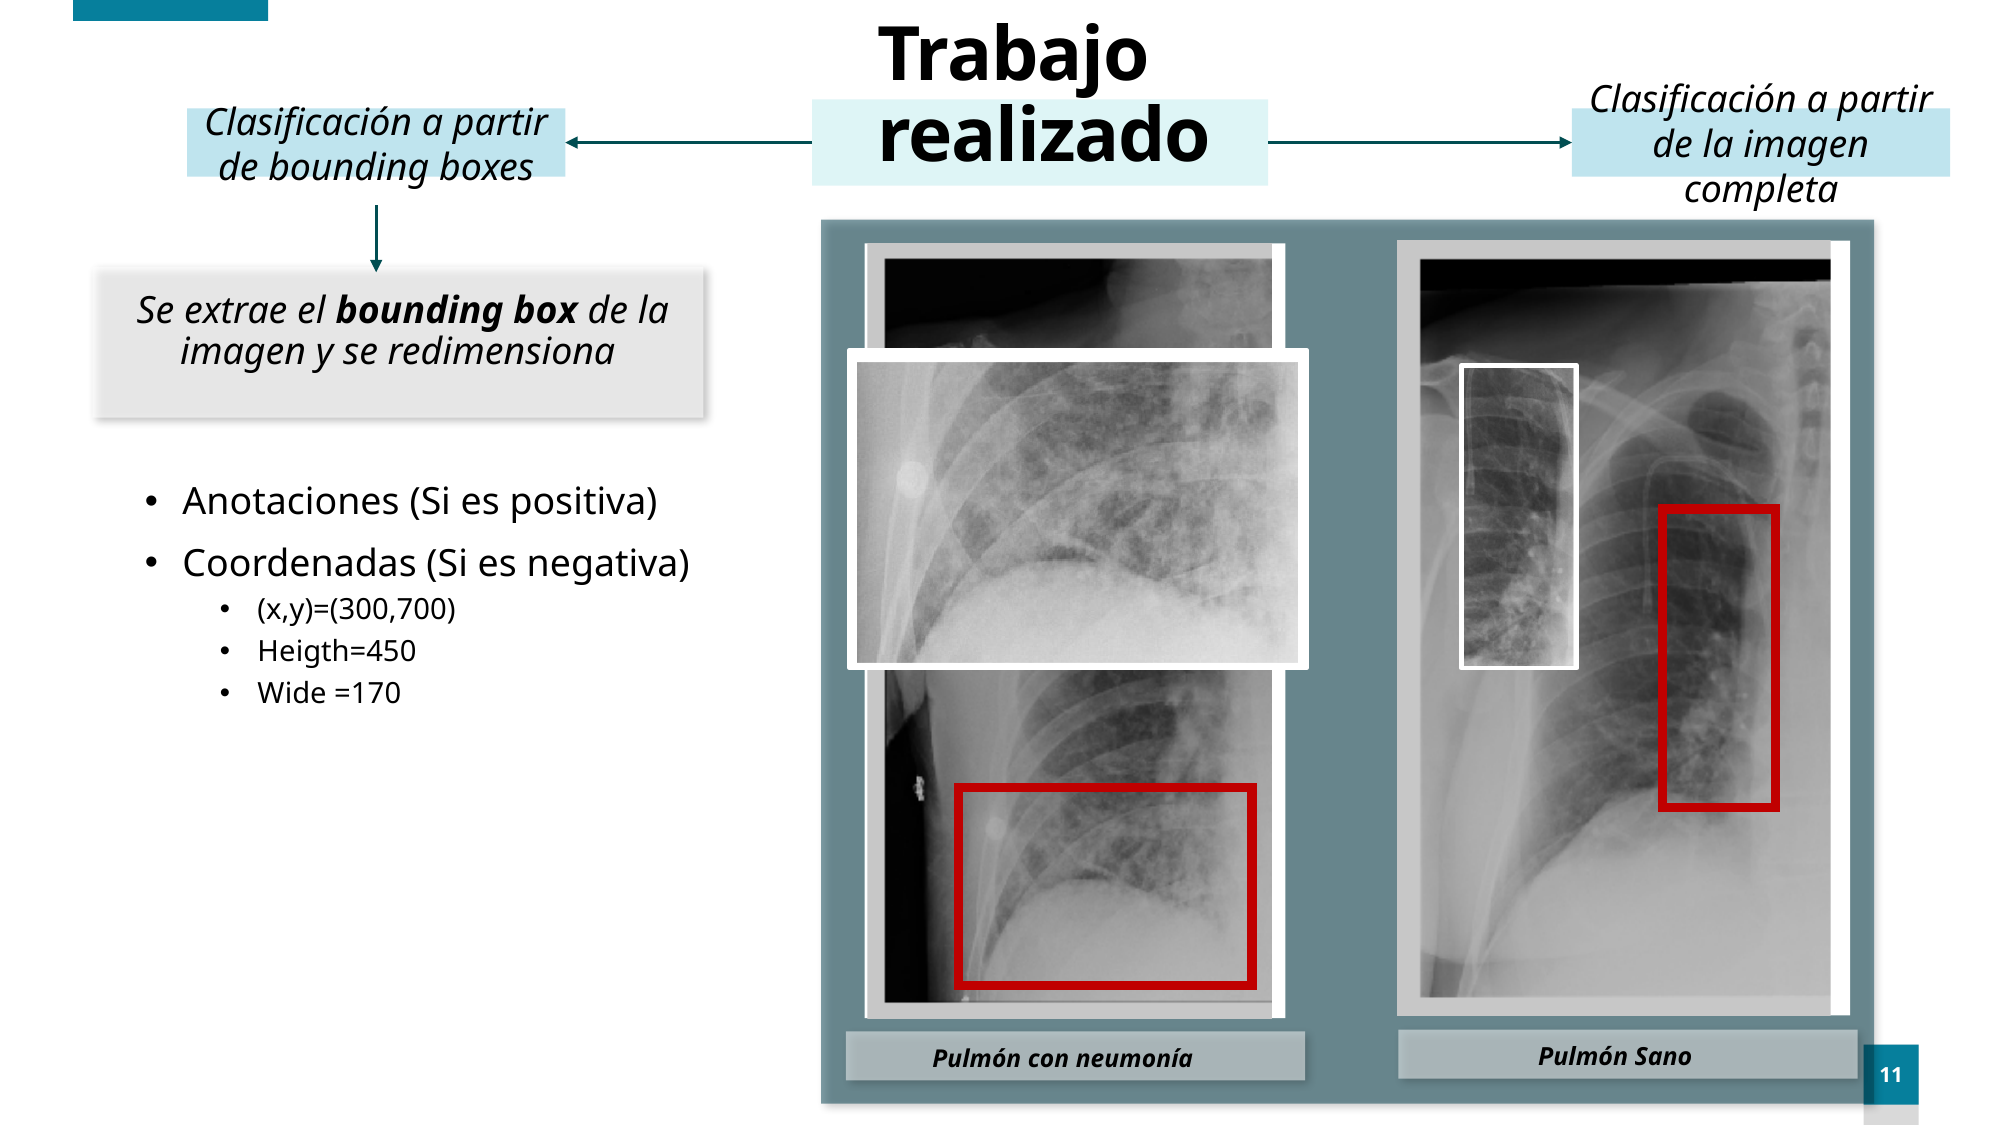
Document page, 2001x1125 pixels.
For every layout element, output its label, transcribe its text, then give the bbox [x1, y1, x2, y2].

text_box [1396, 1029, 1858, 1079]
text_box [863, 670, 867, 1019]
picture [1397, 240, 1831, 1016]
text_box [820, 219, 1875, 1105]
text_box Anotaciones (Si es positiva) Coordenadas (Si es negativa) (x,y)=(300,700) Heigth=450 Wide =170 [129, 474, 797, 785]
text_box Trabajo realizado [862, 7, 1348, 185]
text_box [844, 1031, 1306, 1081]
text_box [91, 266, 704, 419]
text_box [1272, 670, 1286, 1019]
text_box Clasificación a partir de la imagen completa [1571, 107, 1951, 178]
text_box [1831, 240, 1851, 1016]
text_box [863, 242, 1286, 348]
picture [851, 243, 1304, 1019]
text_box Se extrae el bounding box de la imagen y se redimensiona [110, 283, 686, 418]
text_box Clasificación a partir de bounding boxes [186, 107, 566, 178]
text_box [811, 98, 1269, 187]
